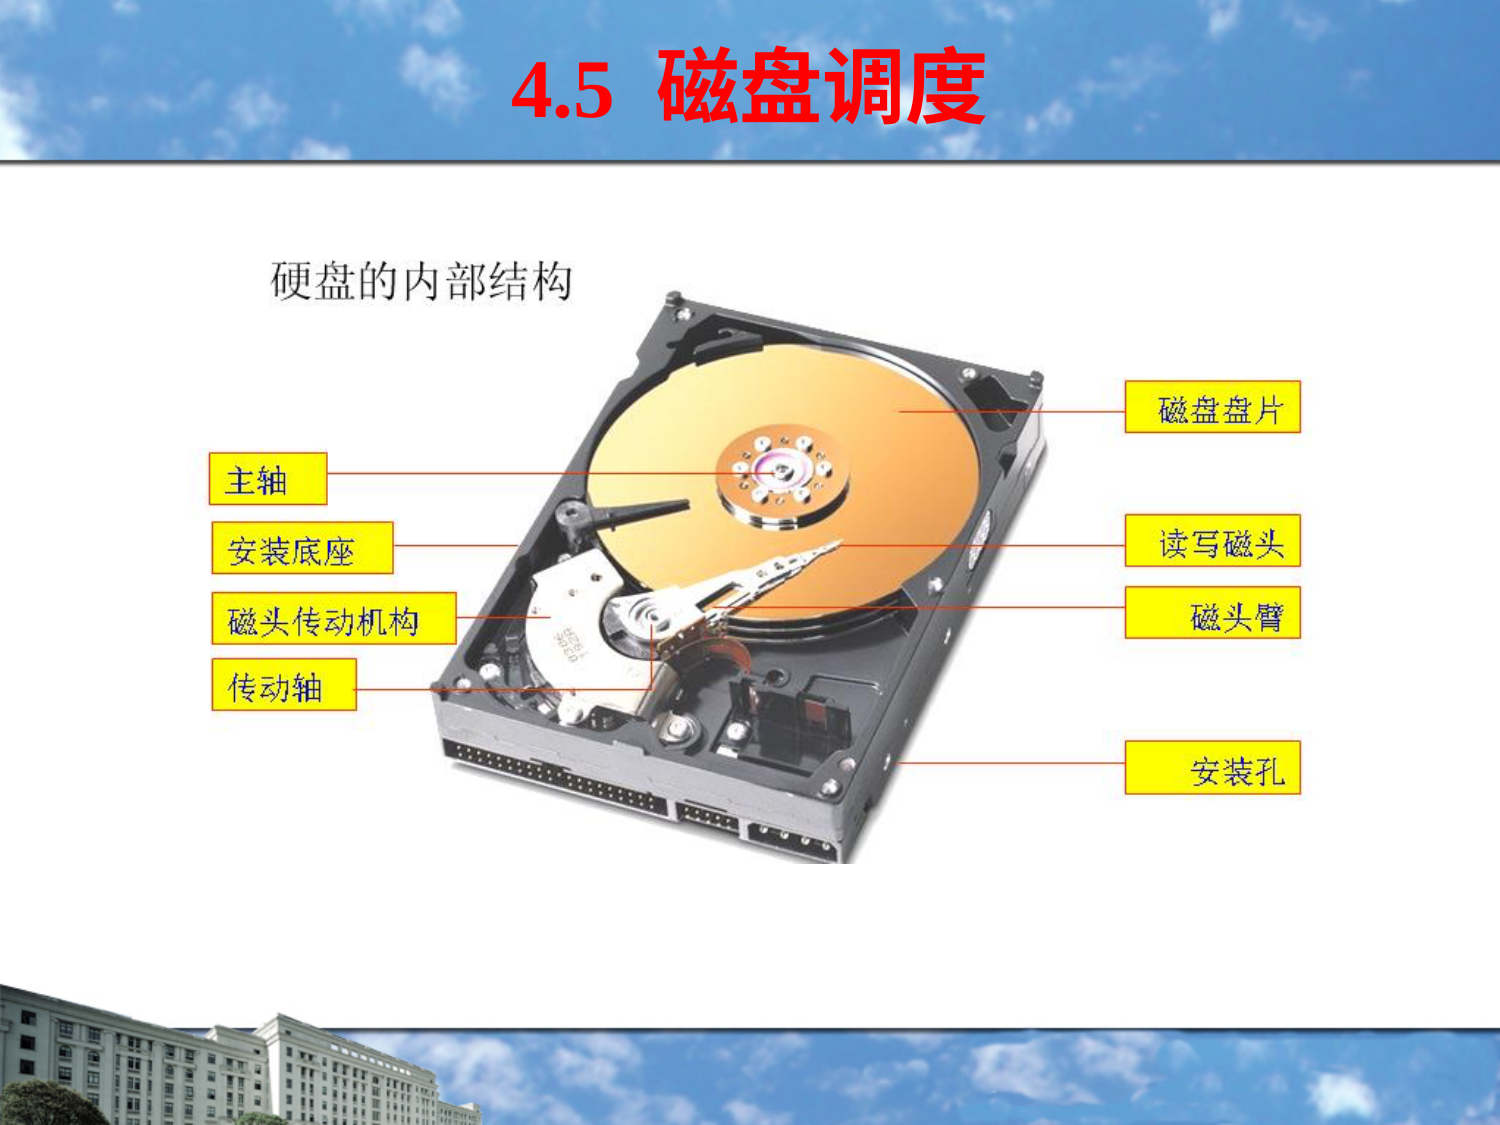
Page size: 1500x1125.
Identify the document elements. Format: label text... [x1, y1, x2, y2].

title 4.5 磁盘调度 [75, 7, 1425, 161]
picture [0, 0, 1500, 1125]
